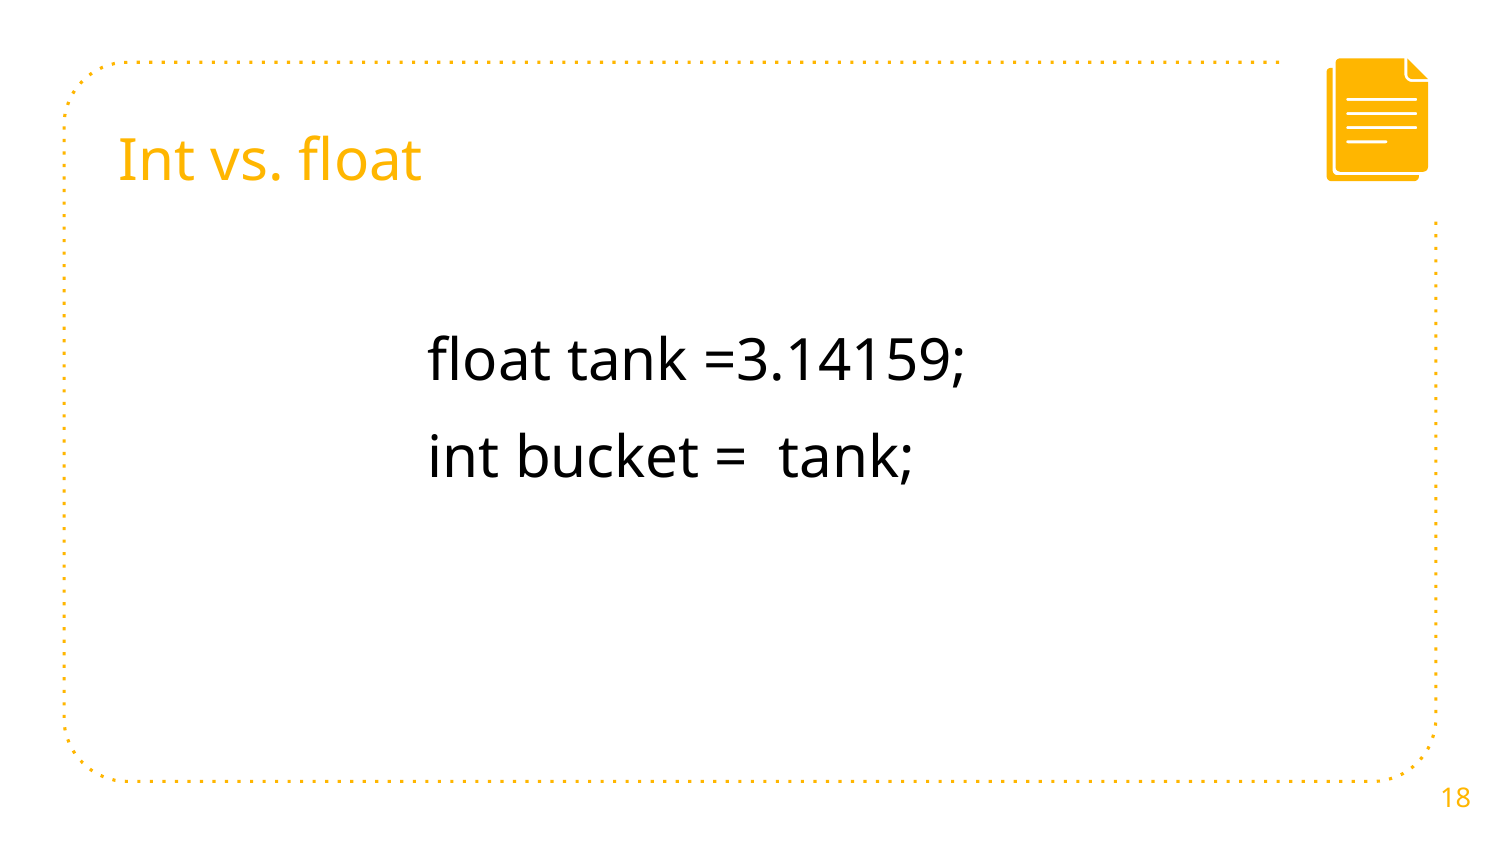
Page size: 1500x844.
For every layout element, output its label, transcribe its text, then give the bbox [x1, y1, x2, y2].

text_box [1326, 58, 1429, 182]
title Int vs. float [103, 106, 577, 203]
slide_number 18 [1411, 753, 1500, 844]
text_box float tank =3.14159; [412, 307, 1003, 404]
text_box int bucket = tank; [412, 404, 980, 500]
